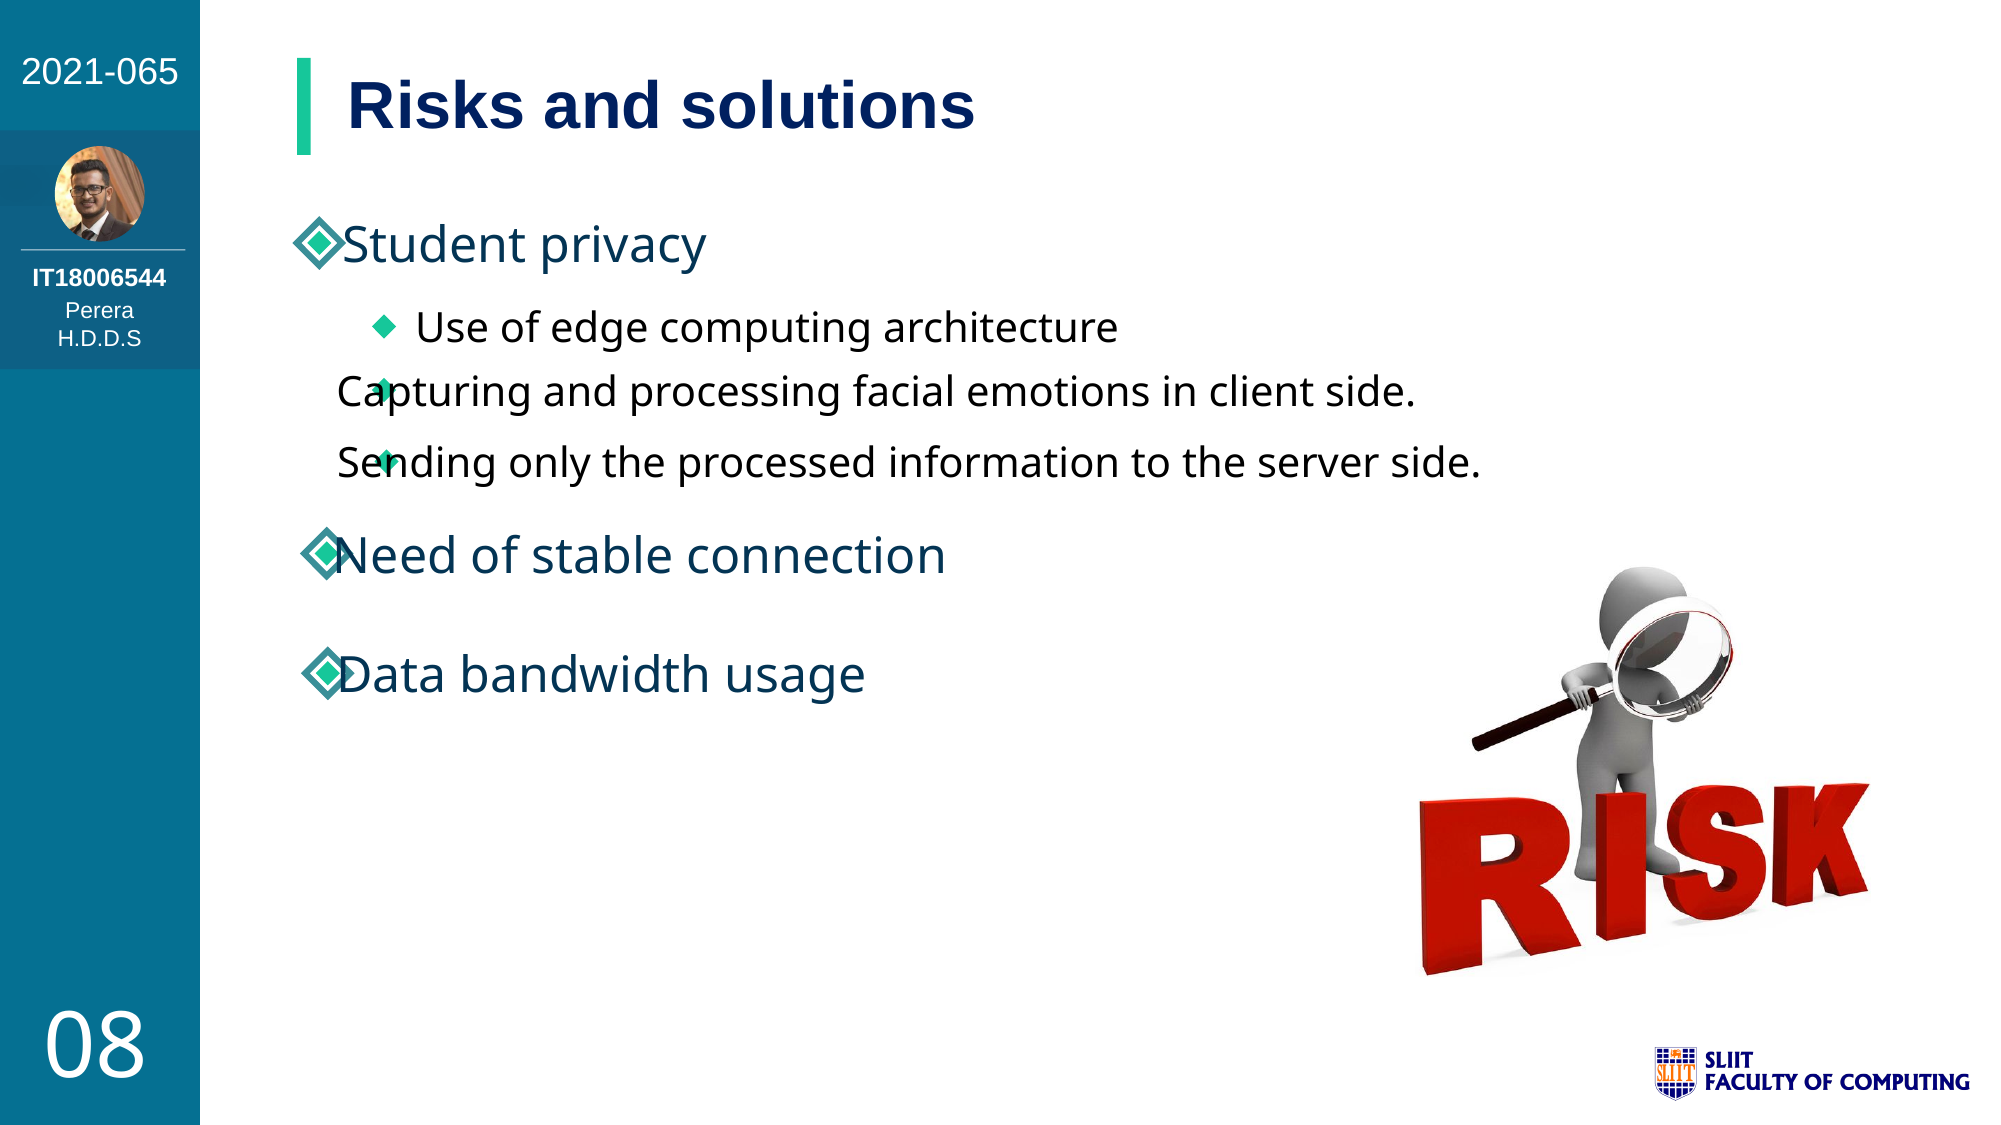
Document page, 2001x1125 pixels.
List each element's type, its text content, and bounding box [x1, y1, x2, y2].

text_box 08 [28, 977, 163, 1103]
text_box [375, 293, 1991, 360]
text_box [310, 515, 921, 592]
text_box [303, 205, 697, 281]
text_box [375, 357, 1353, 423]
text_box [311, 635, 843, 712]
text_box IT18006544 [17, 253, 182, 288]
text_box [377, 428, 1416, 495]
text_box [297, 54, 996, 155]
picture [1415, 563, 1871, 977]
text_box Perera H.D.D.S [9, 288, 190, 359]
picture [1637, 1027, 1983, 1118]
picture [54, 146, 145, 242]
